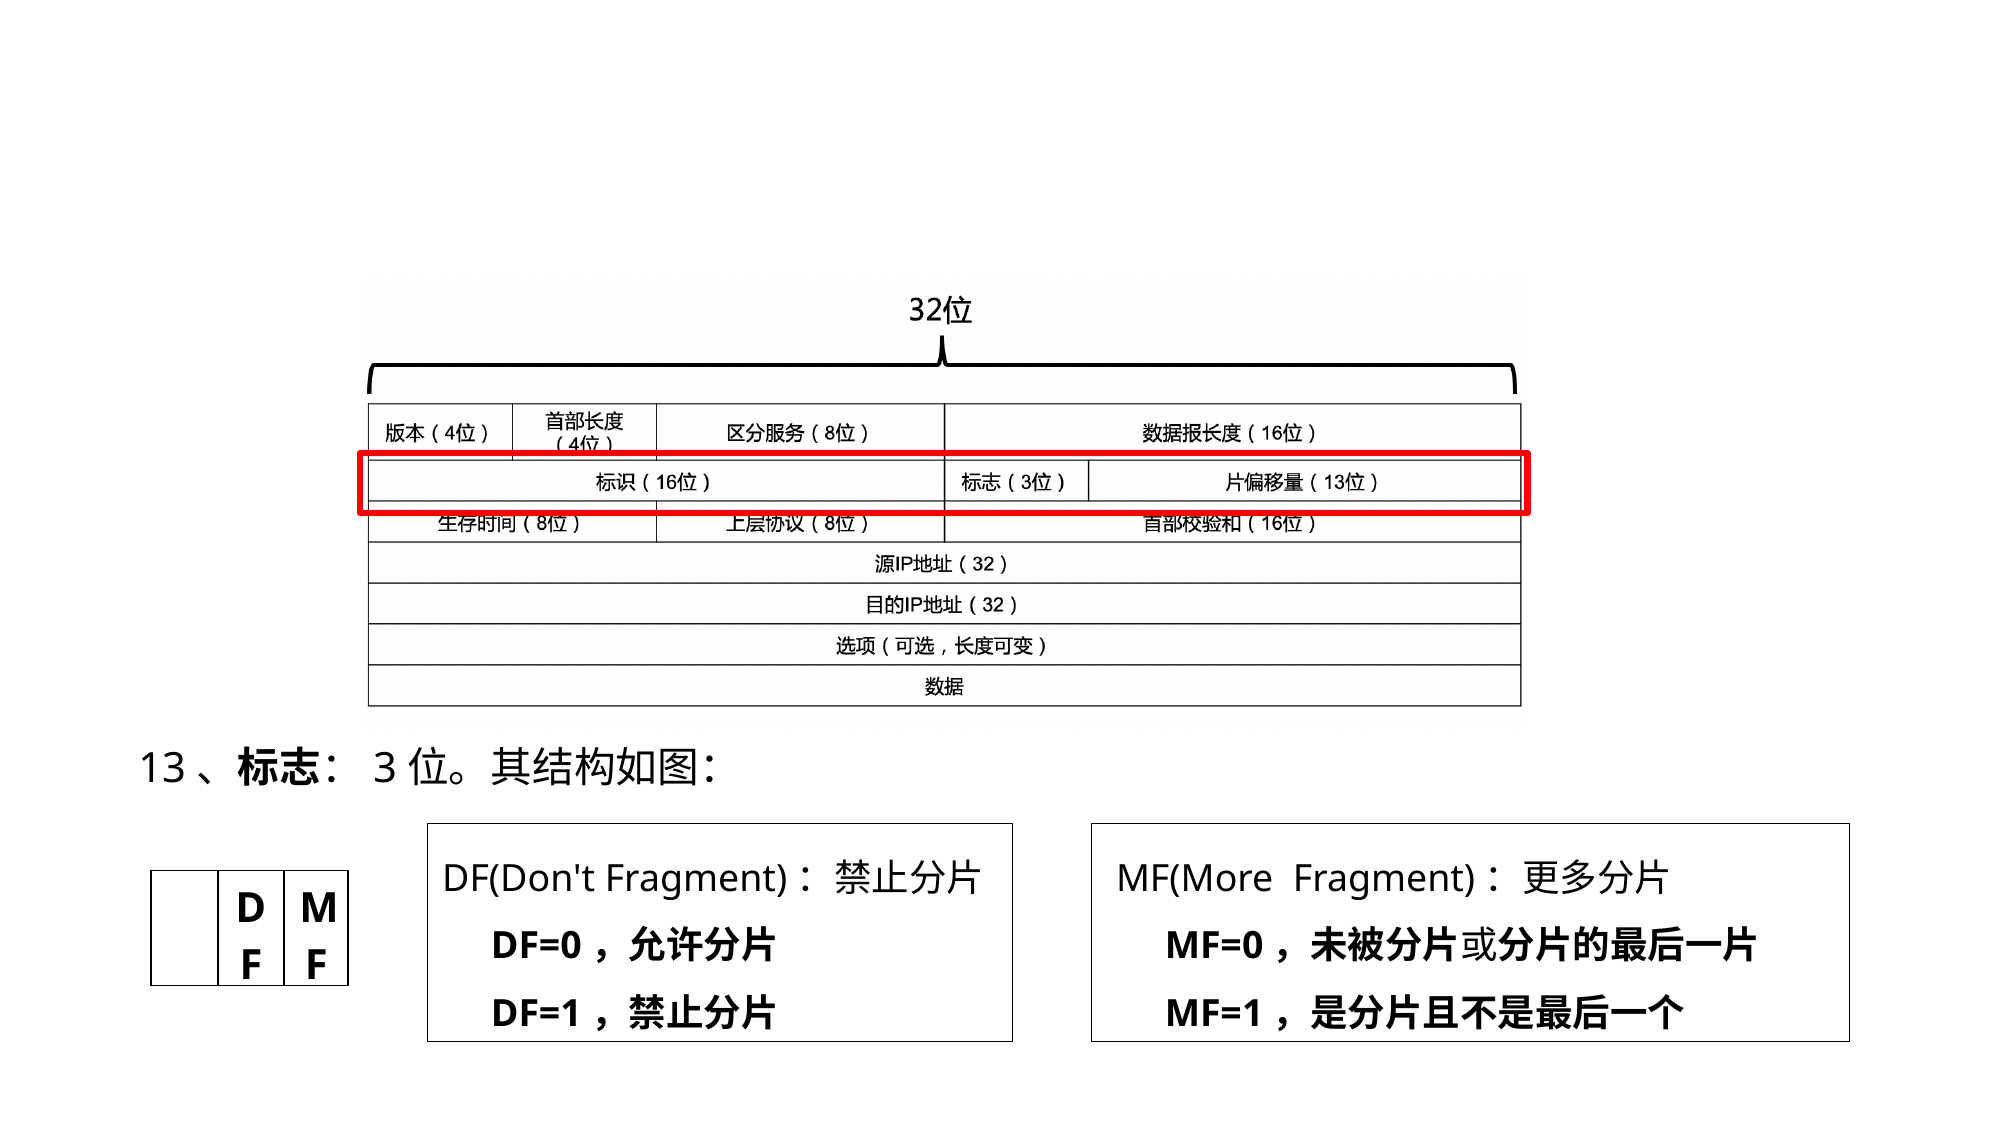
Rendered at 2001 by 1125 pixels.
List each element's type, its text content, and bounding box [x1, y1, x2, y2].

text_box DF(Don't Fragment)：禁止分片 DF=0，允许分片 DF=1，禁止分片 [427, 823, 1013, 1042]
table_header MF [285, 871, 347, 985]
picture [360, 275, 1528, 731]
text_box 13、标志：3位。其结构如图： [123, 708, 1950, 799]
table_header [152, 871, 217, 985]
table_header DF [219, 871, 283, 985]
text_box MF(More Fragment)：更多分片 MF=0，未被分片或分片的最后一片 MF=1，是分片且不是最后一个 [1091, 823, 1850, 1042]
